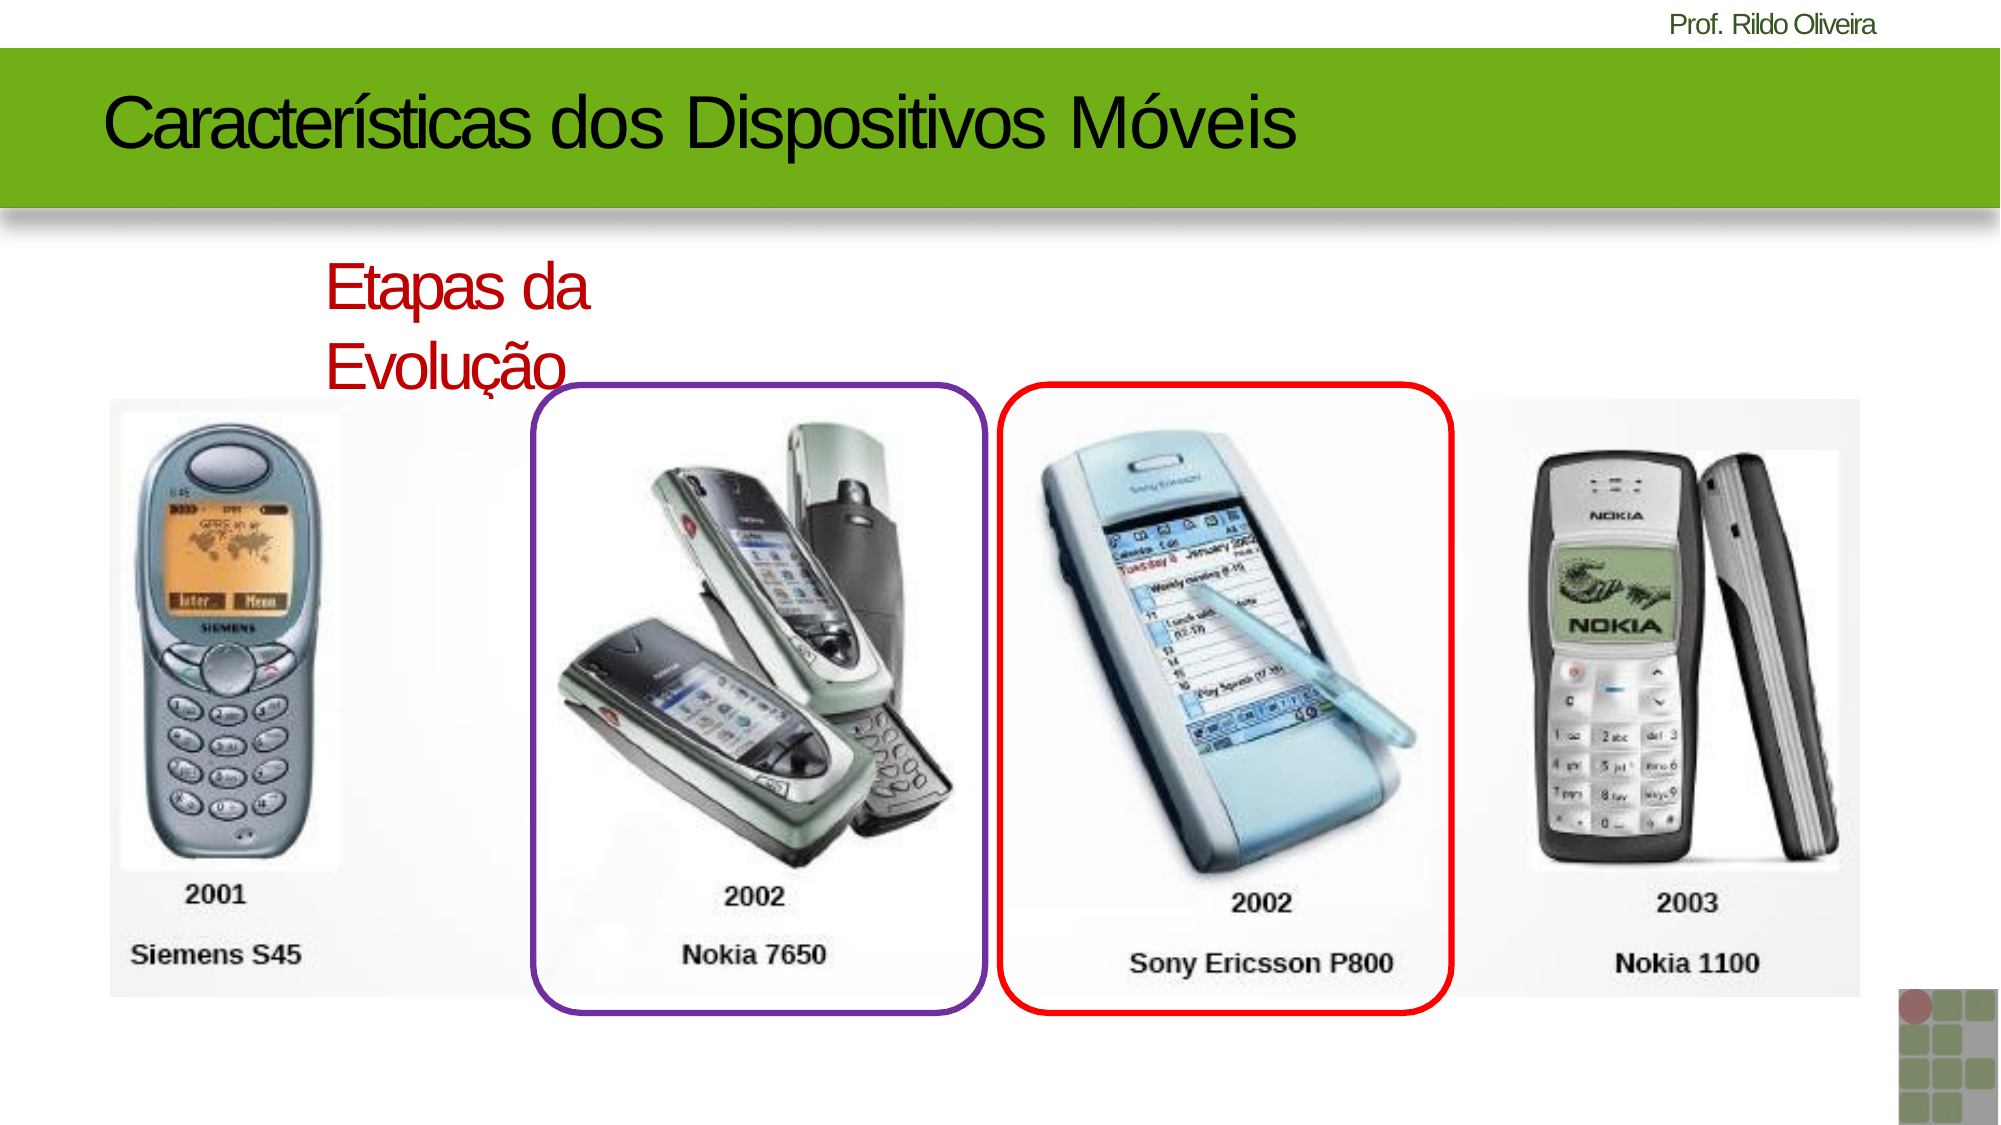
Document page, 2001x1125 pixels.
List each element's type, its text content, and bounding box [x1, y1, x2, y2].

text_box [533, 384, 986, 1013]
picture [0, 48, 2000, 386]
text_box [1439, 399, 1861, 997]
text_box Etapas da Evolução [322, 240, 844, 399]
text_box [999, 384, 1452, 1013]
text_box [972, 399, 1012, 997]
text_box Características dos Dispositivos Móveis [99, 71, 1443, 164]
text_box [110, 399, 546, 997]
text_box [1898, 989, 1999, 1125]
